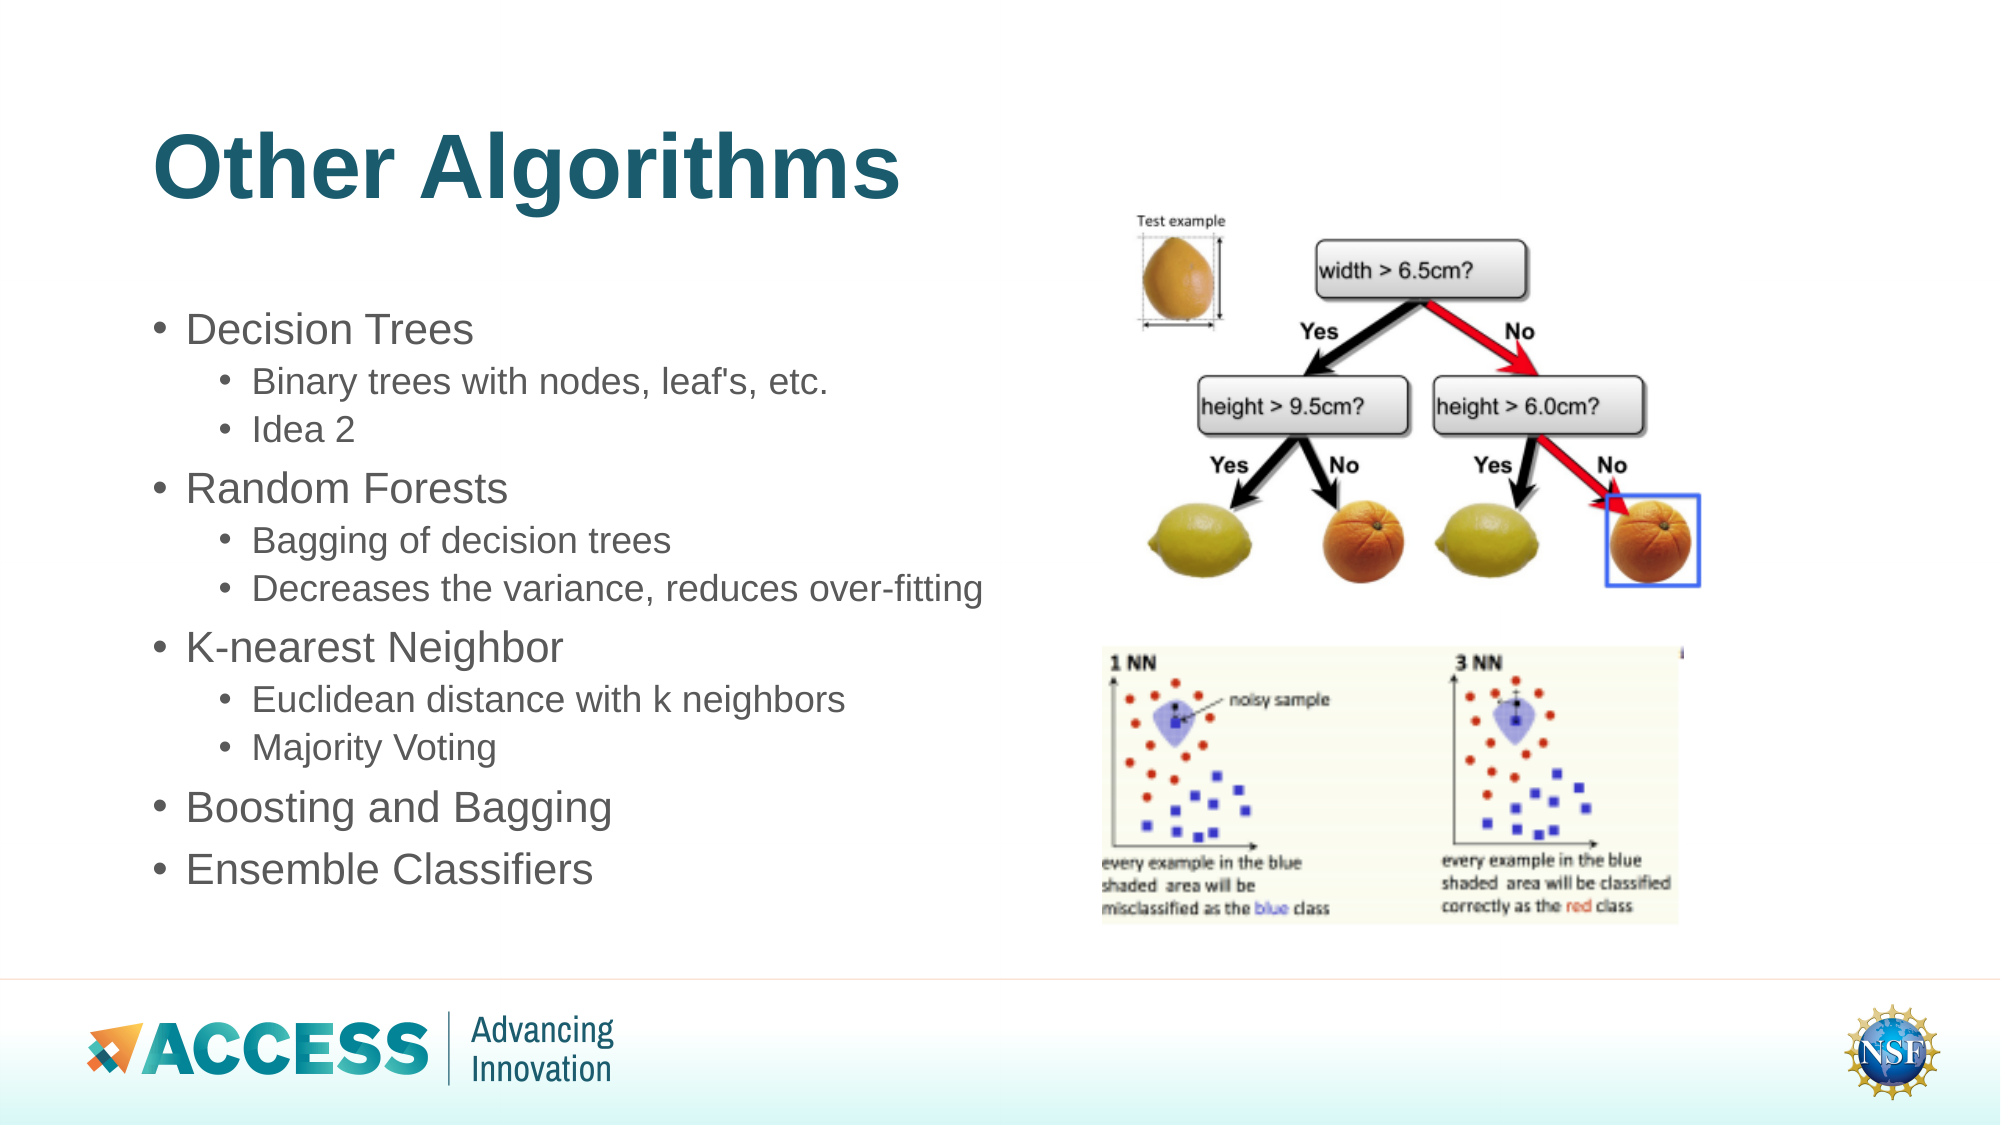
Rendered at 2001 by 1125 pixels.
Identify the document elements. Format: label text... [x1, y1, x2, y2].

picture [0, 0, 2001, 1125]
list Decision Trees Binary trees with nodes, leaf's, etc. Idea 2 Random Forests Bagging of decision trees Decreases the variance, reduces over-fitting K-nearest Neighbor Euclidean distance with k neighbors Majority Voting Boosting and Bagging Ensemble Classifiers [137, 299, 1863, 908]
title Other Algorithms [137, 59, 1863, 278]
